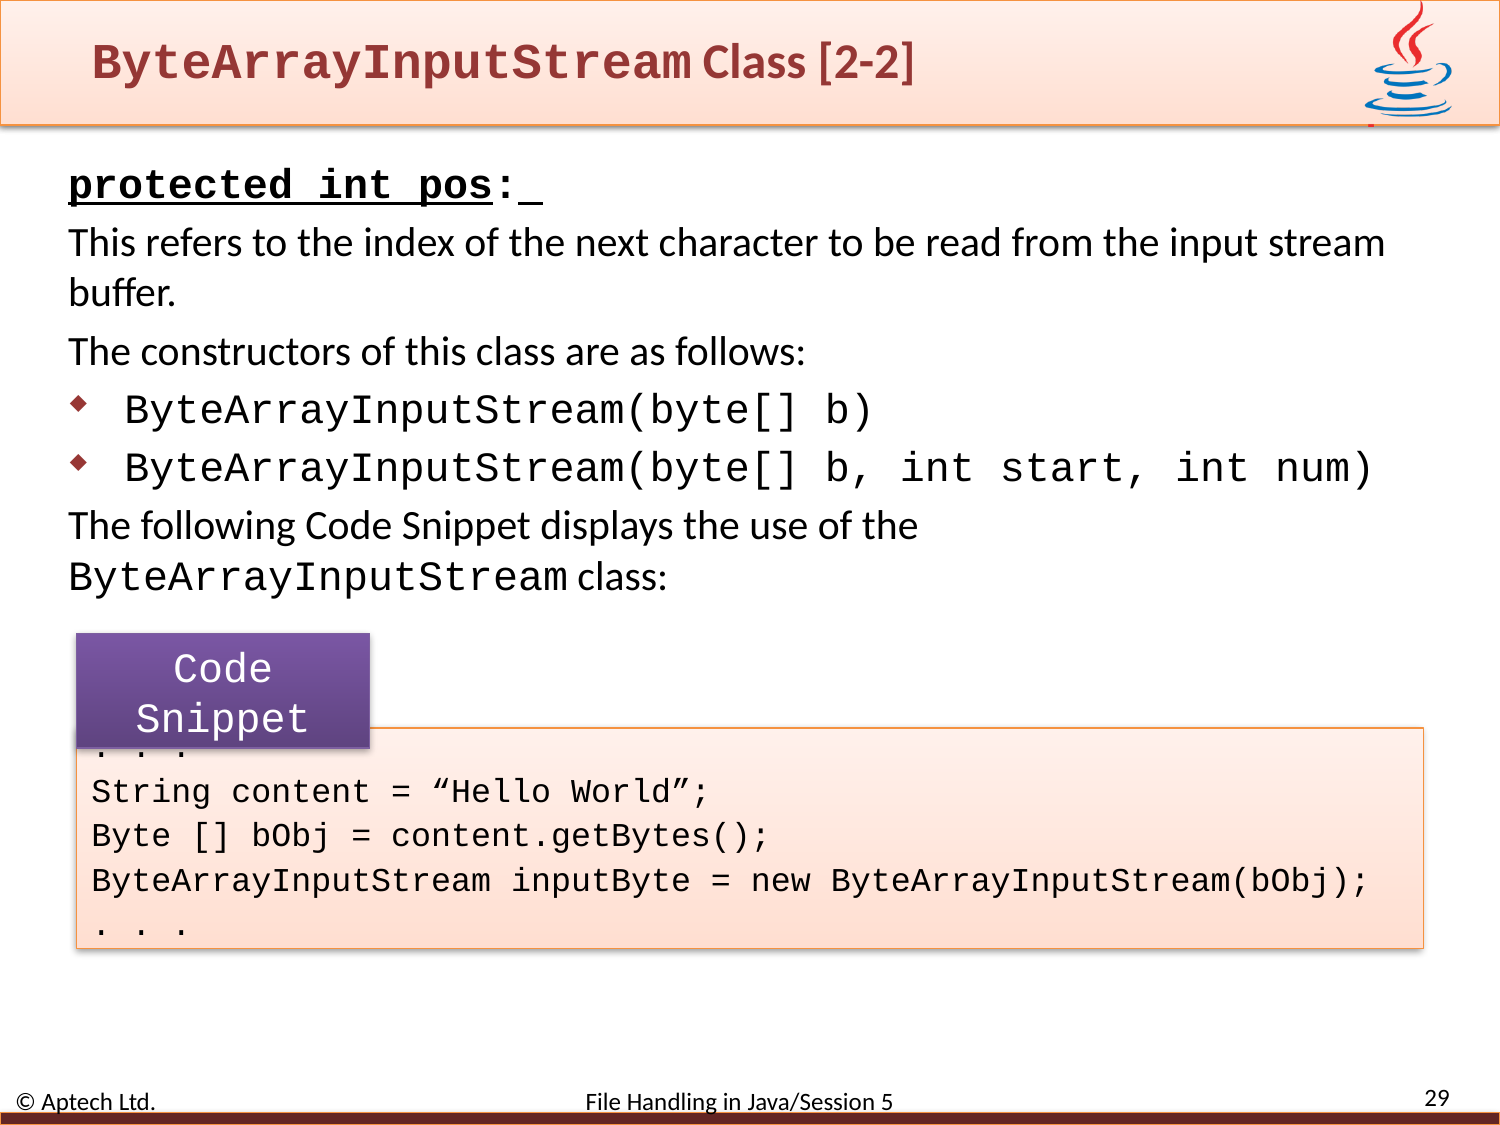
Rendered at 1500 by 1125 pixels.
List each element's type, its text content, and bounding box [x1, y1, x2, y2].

picture [1362, 0, 1454, 127]
text_box . . . String content = “Hello World”; Byte [] bObj = content.getBytes(); ByteArrayInputStream inputByte = new ByteArrayInputStream(bObj); . . . [76, 727, 1424, 949]
slide_number 29 [1337, 1082, 1465, 1110]
title ByteArrayInputStream Class [2-2] [76, 24, 1288, 93]
text_box Code Snippet [76, 633, 370, 749]
list protected int pos: This refers to the index of the next character to be read from the input stream buffer. The constructors of this class are as follows: ByteArrayInputStream(byte[] b) ByteArrayInputStream(byte[] b, int start, int num) The following Code Snippet displays the use of the ByteArrayInputStream class: [52, 148, 1427, 1070]
footer © Aptech Ltd. File Handling in Java/Session 5 [0, 1087, 1325, 1113]
